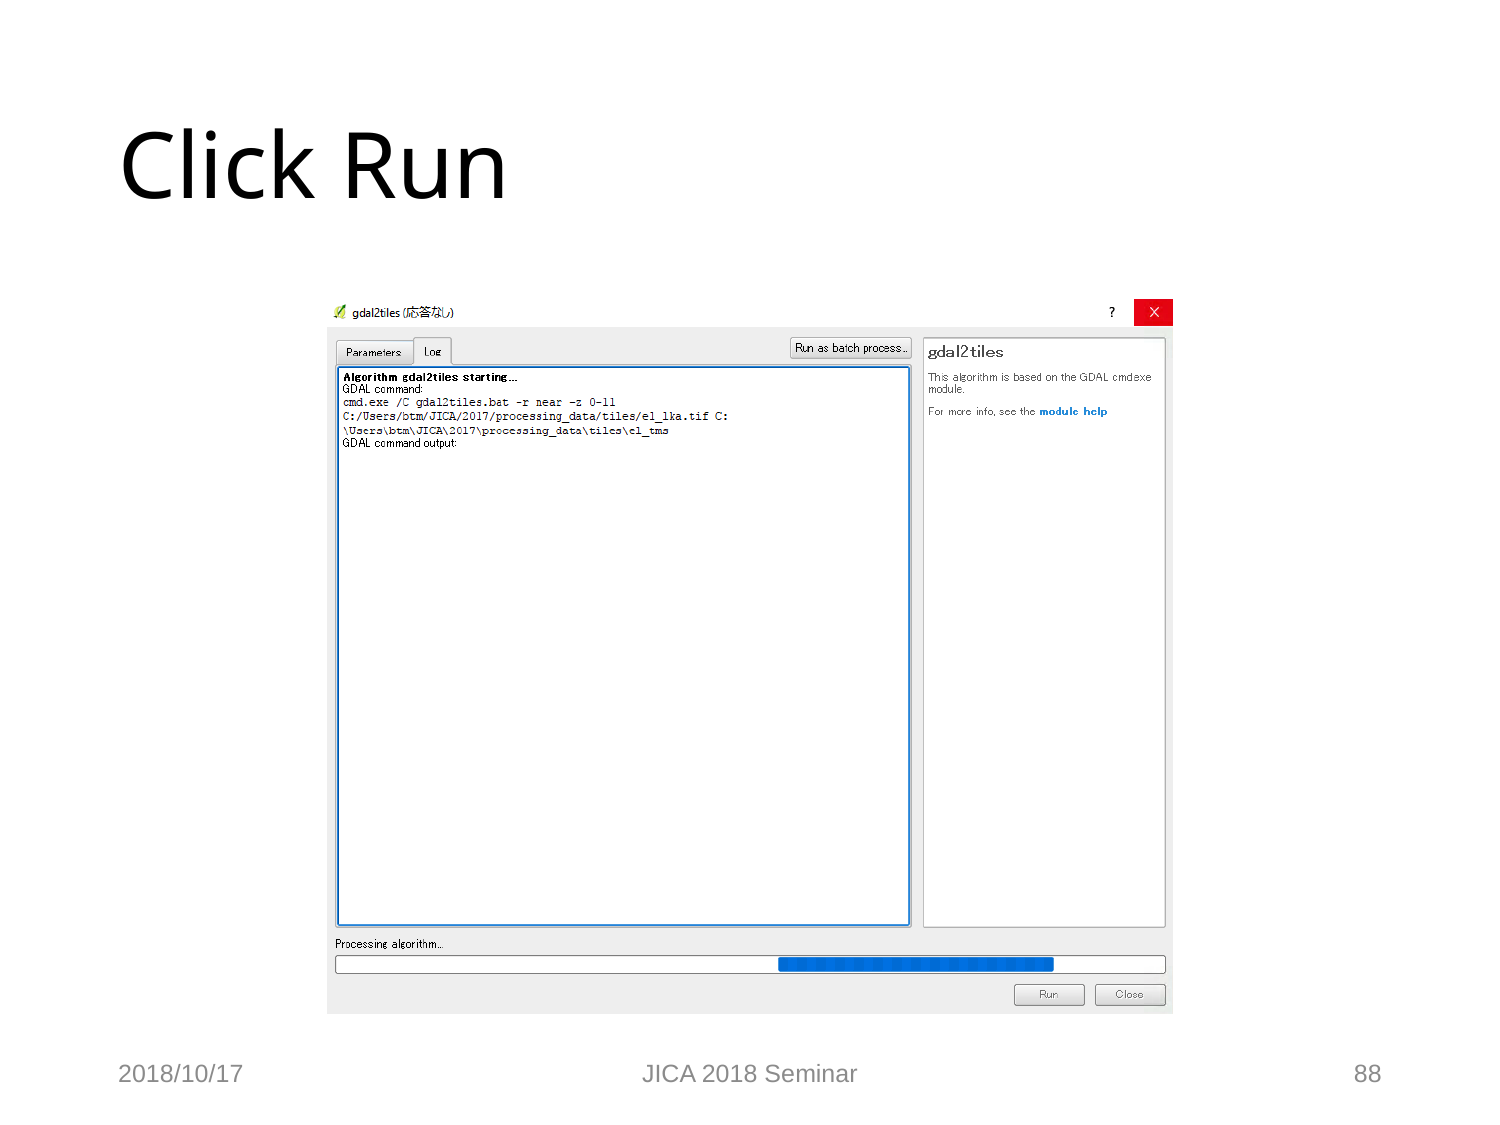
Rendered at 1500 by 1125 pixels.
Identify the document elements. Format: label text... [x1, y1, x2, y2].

footer JICA 2018 Seminar [496, 1042, 1004, 1103]
slide_number 88 [1059, 1042, 1397, 1103]
title Click Run [103, 59, 1397, 278]
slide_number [103, 1042, 441, 1103]
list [327, 299, 1173, 1014]
